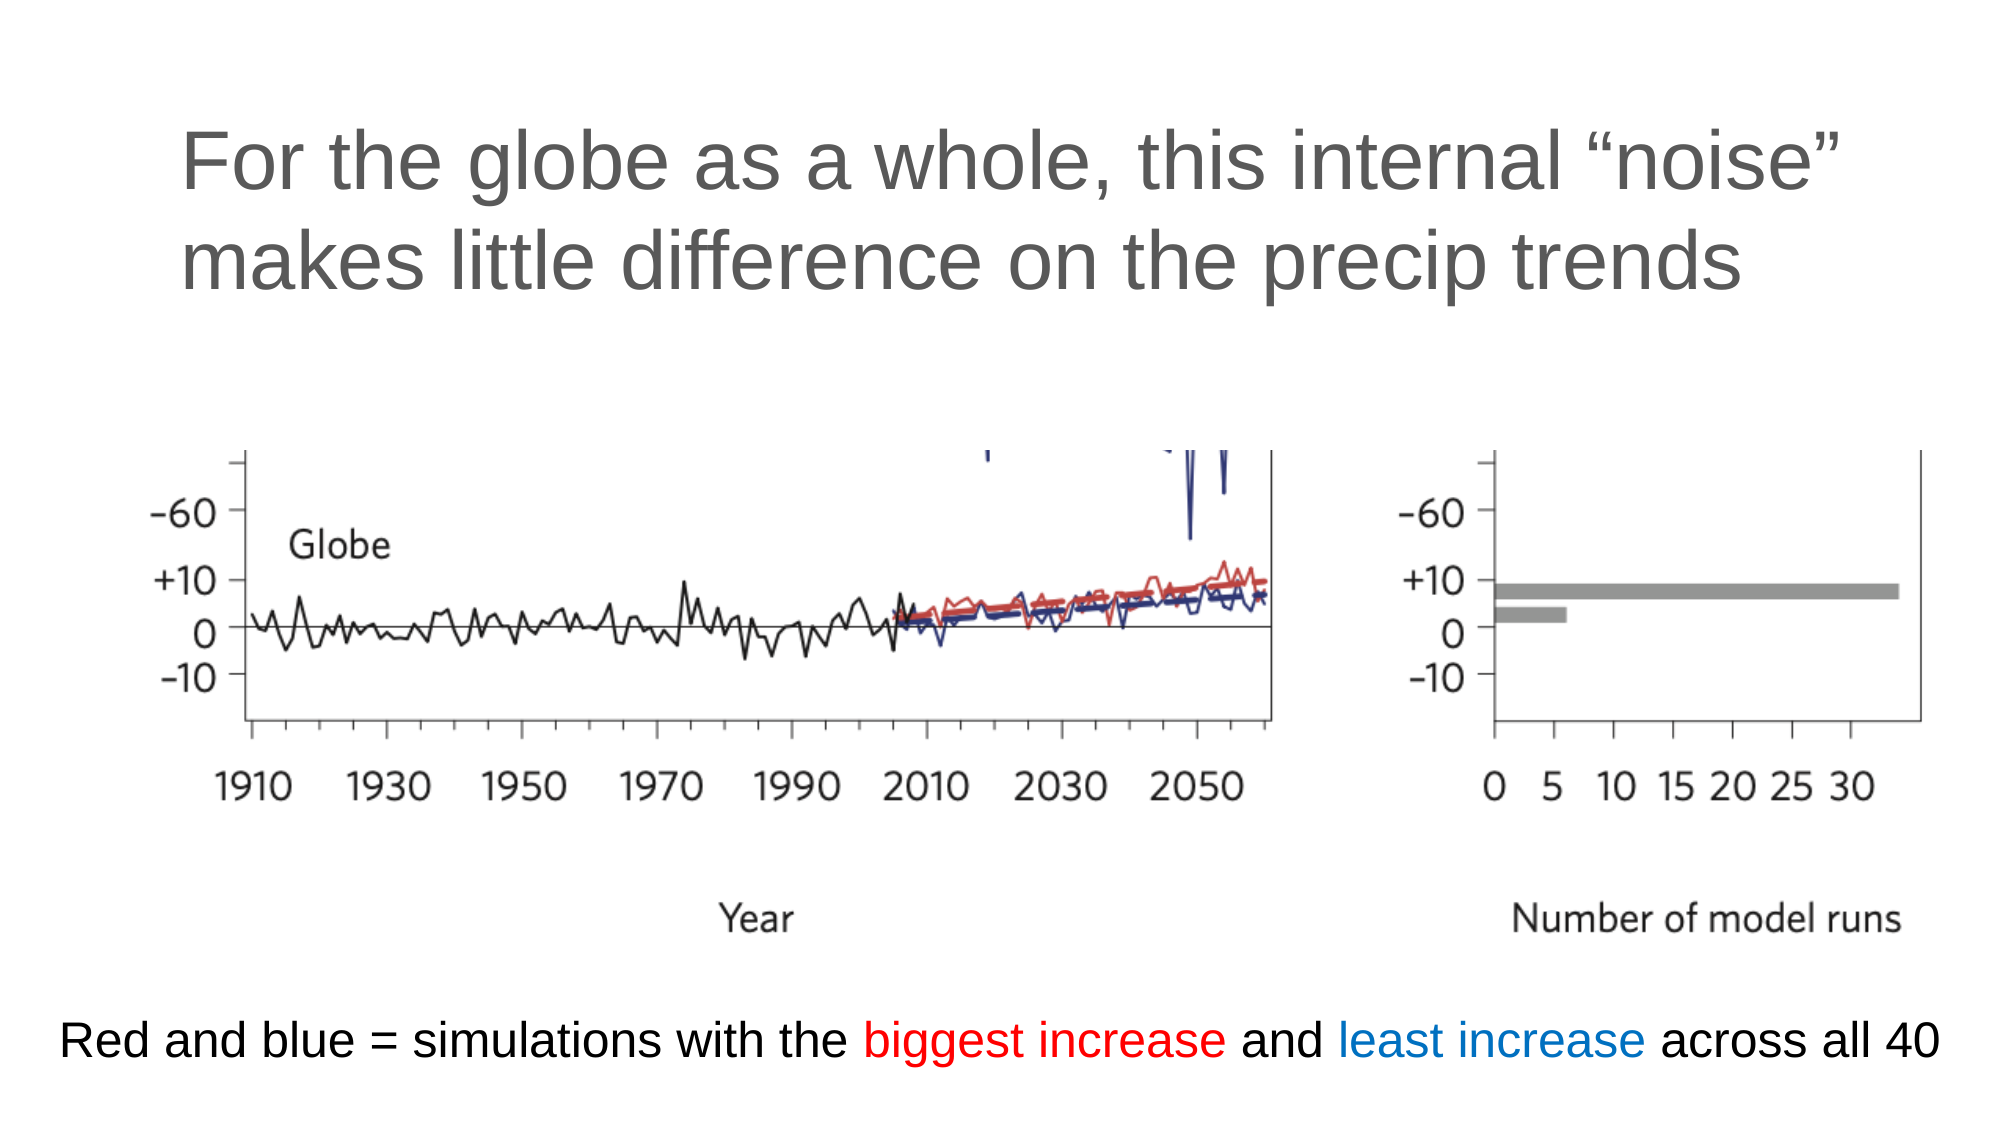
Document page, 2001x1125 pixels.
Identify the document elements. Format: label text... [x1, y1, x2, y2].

text_box Red and blue = simulations with the biggest increase and least increase across all 40 [44, 1000, 1956, 1075]
picture [45, 449, 1955, 1001]
title For the globe as a whole, this internal “noise” makes little difference on the precip trends [165, 93, 1891, 319]
